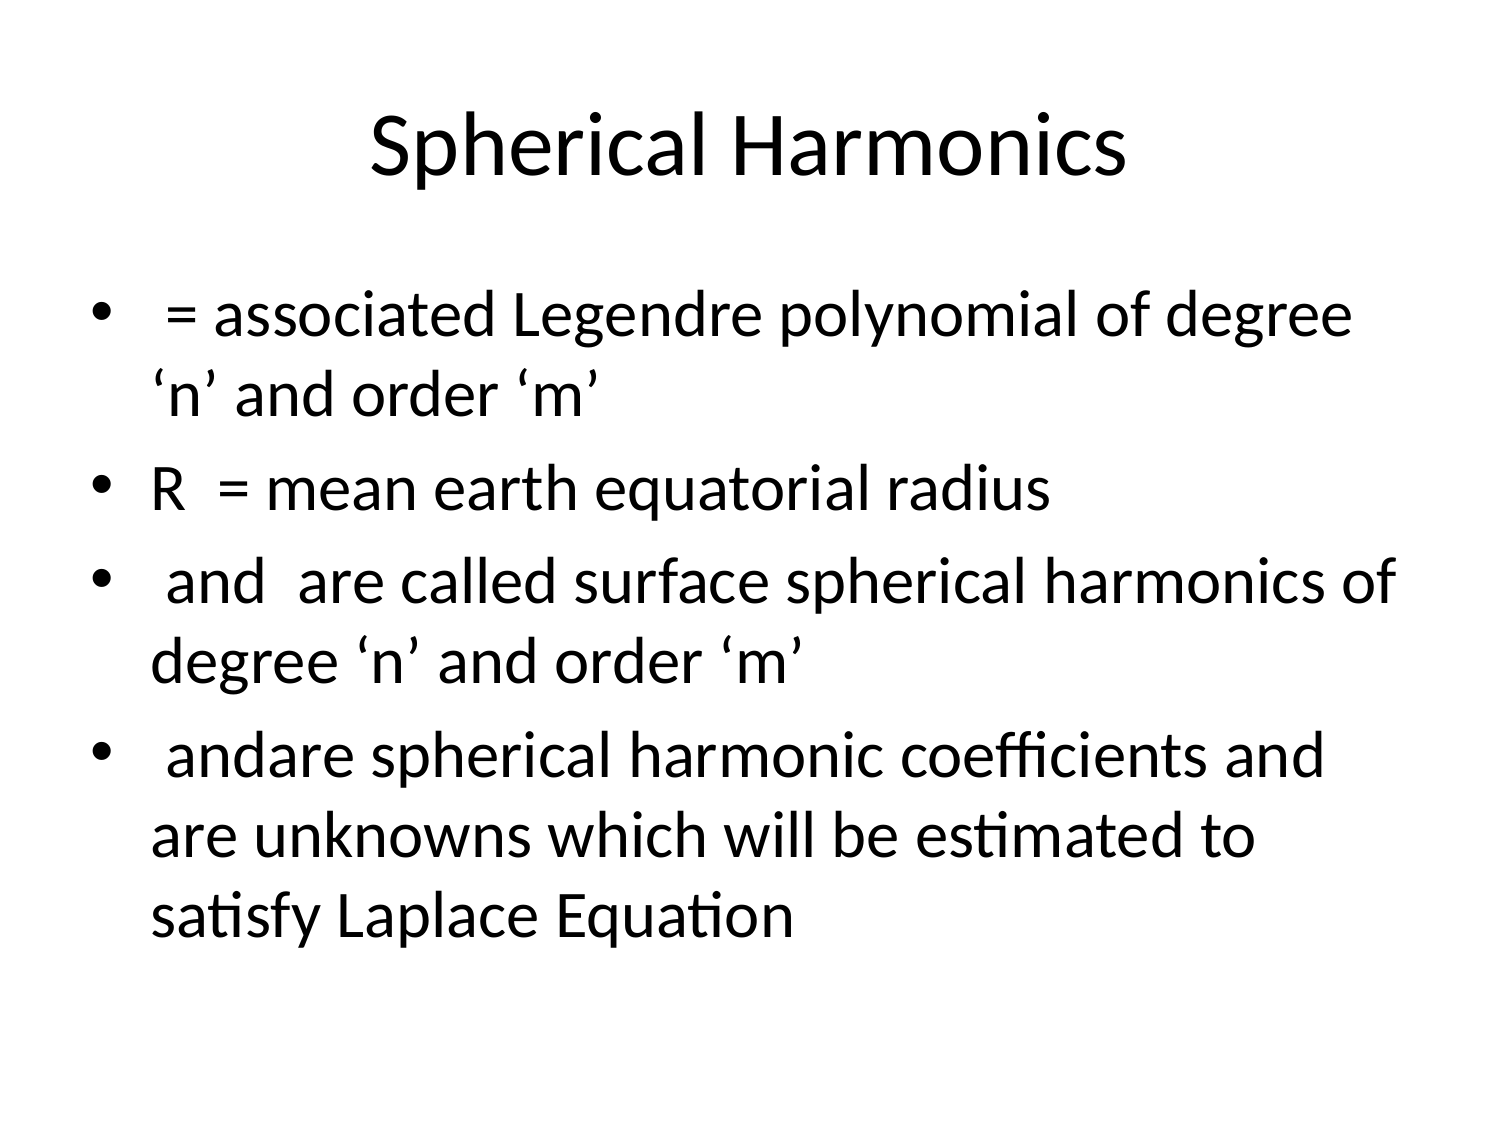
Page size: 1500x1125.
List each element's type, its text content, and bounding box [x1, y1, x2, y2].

title Spherical Harmonics [75, 45, 1425, 233]
